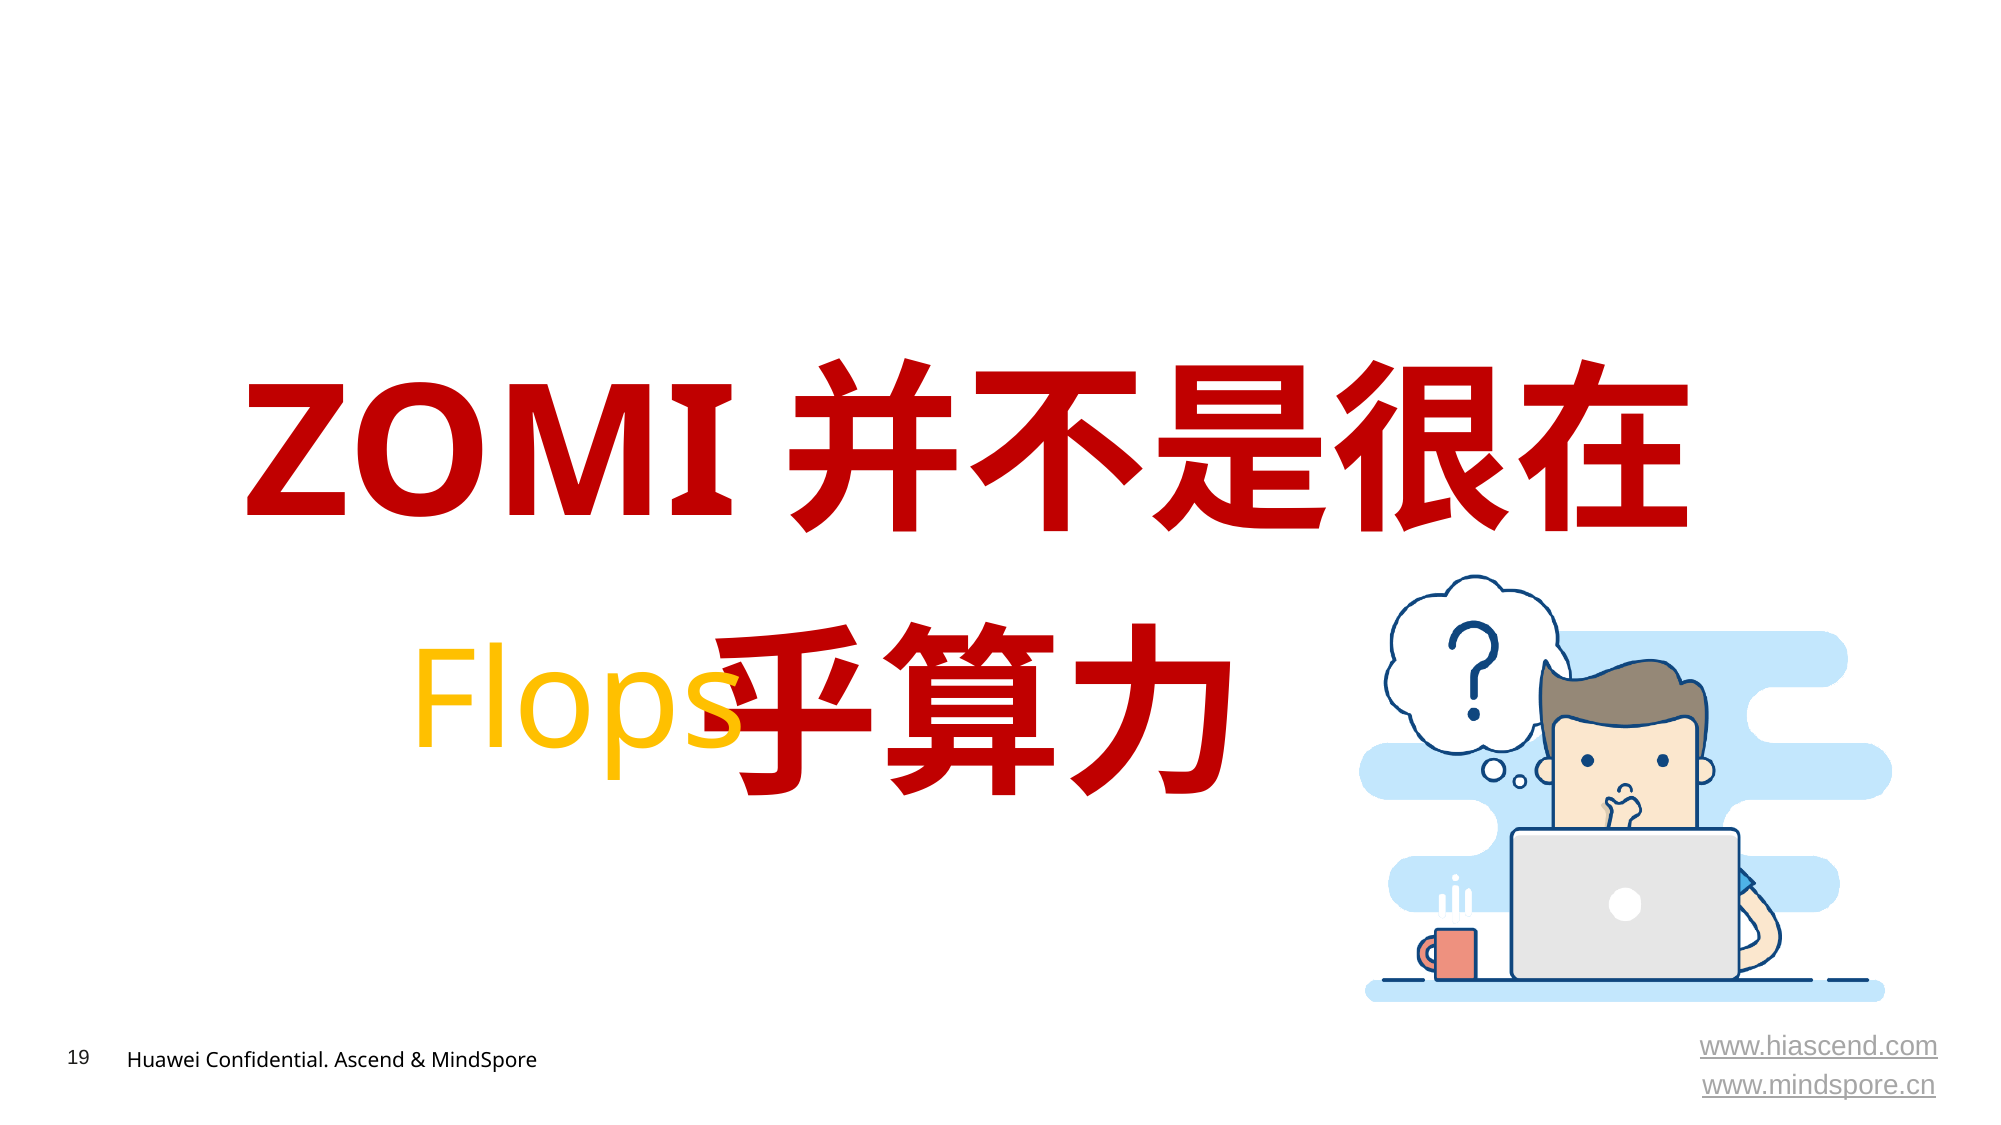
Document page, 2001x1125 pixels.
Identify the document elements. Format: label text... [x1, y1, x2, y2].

picture [1345, 562, 1911, 1011]
text_box Flops [392, 602, 762, 783]
title ZOMI并不是很在乎算力 [138, 257, 1804, 846]
